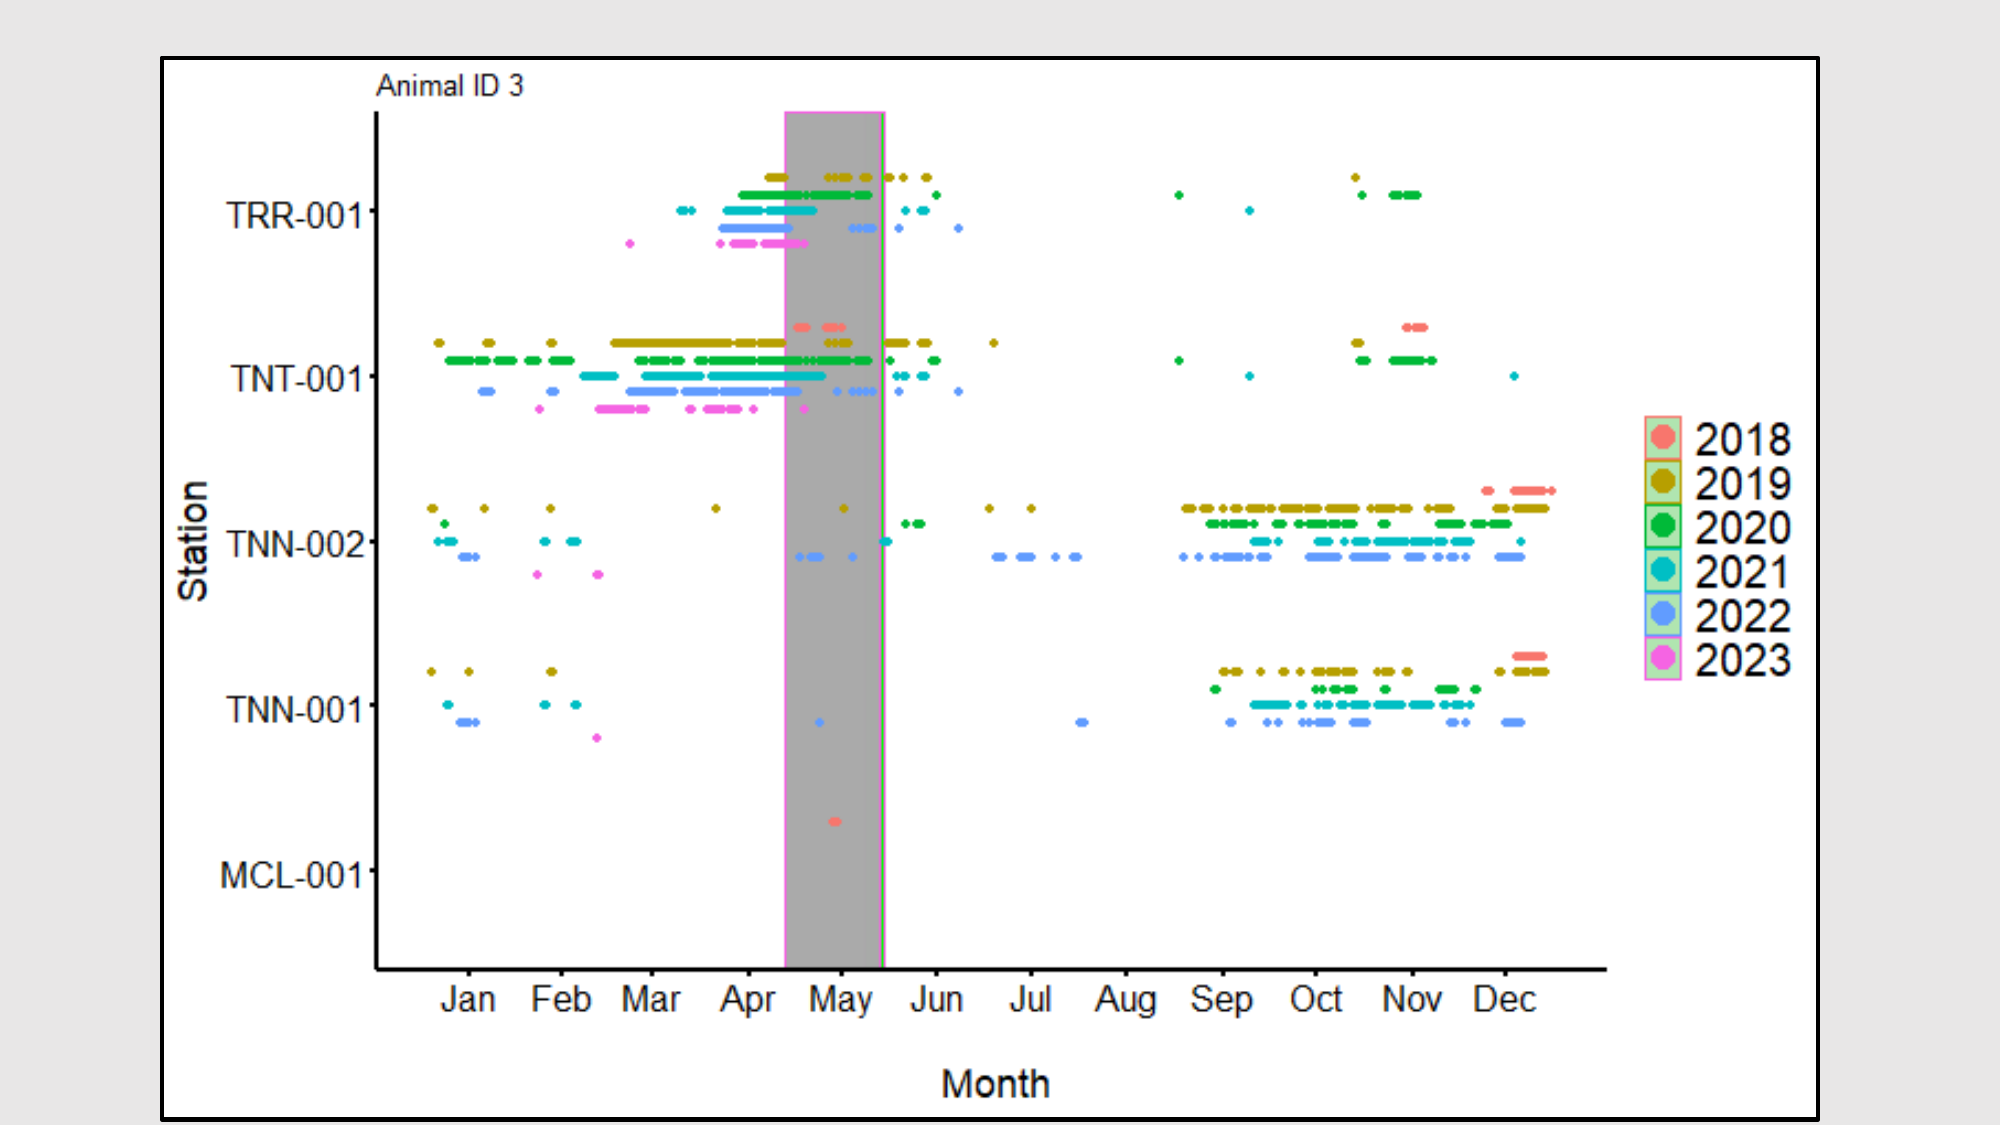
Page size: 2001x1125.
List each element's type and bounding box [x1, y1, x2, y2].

list [163, 59, 1817, 1118]
